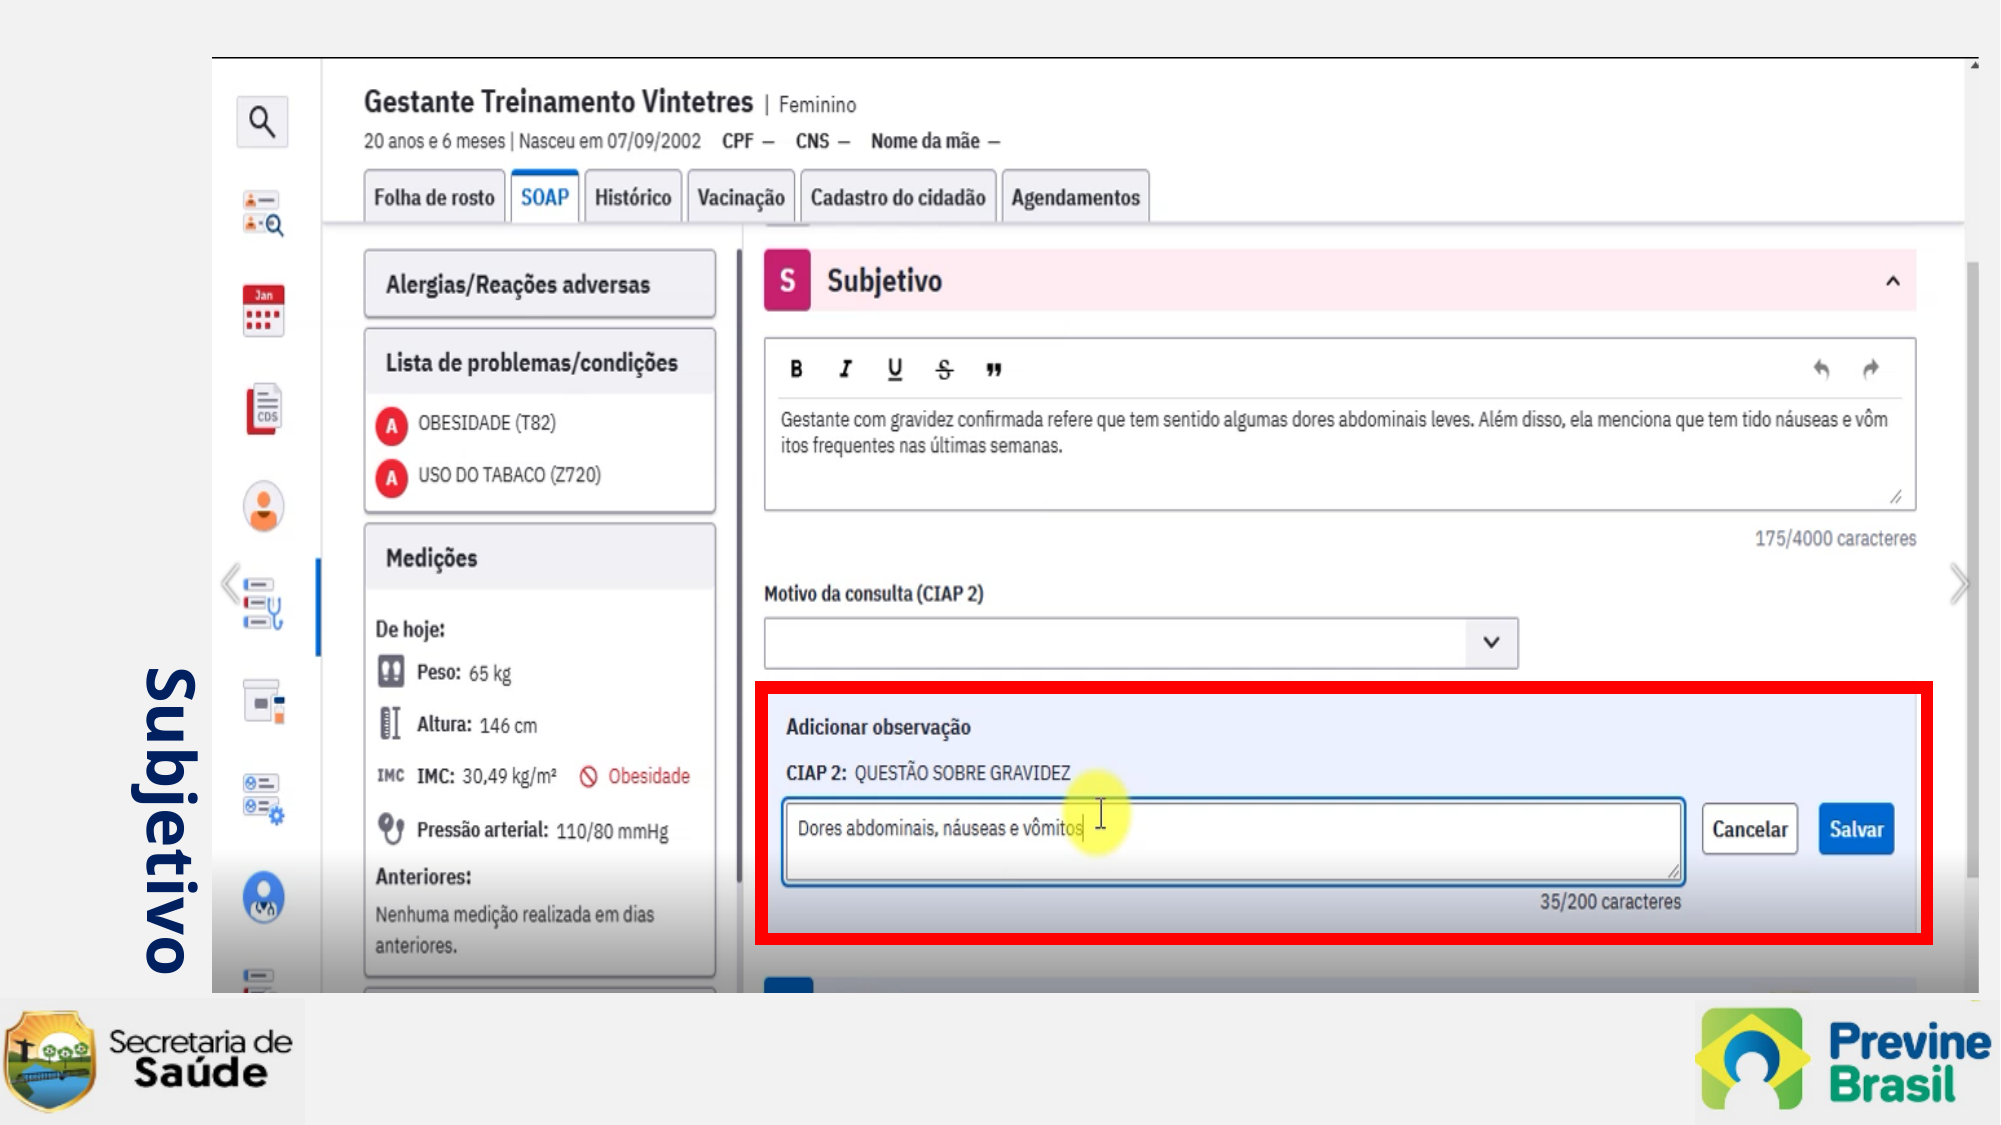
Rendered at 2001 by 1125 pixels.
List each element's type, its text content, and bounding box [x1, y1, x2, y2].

title Subjetivo [21, 15, 213, 993]
picture [1695, 1000, 2000, 1125]
picture [0, 998, 305, 1125]
picture [212, 57, 1979, 993]
